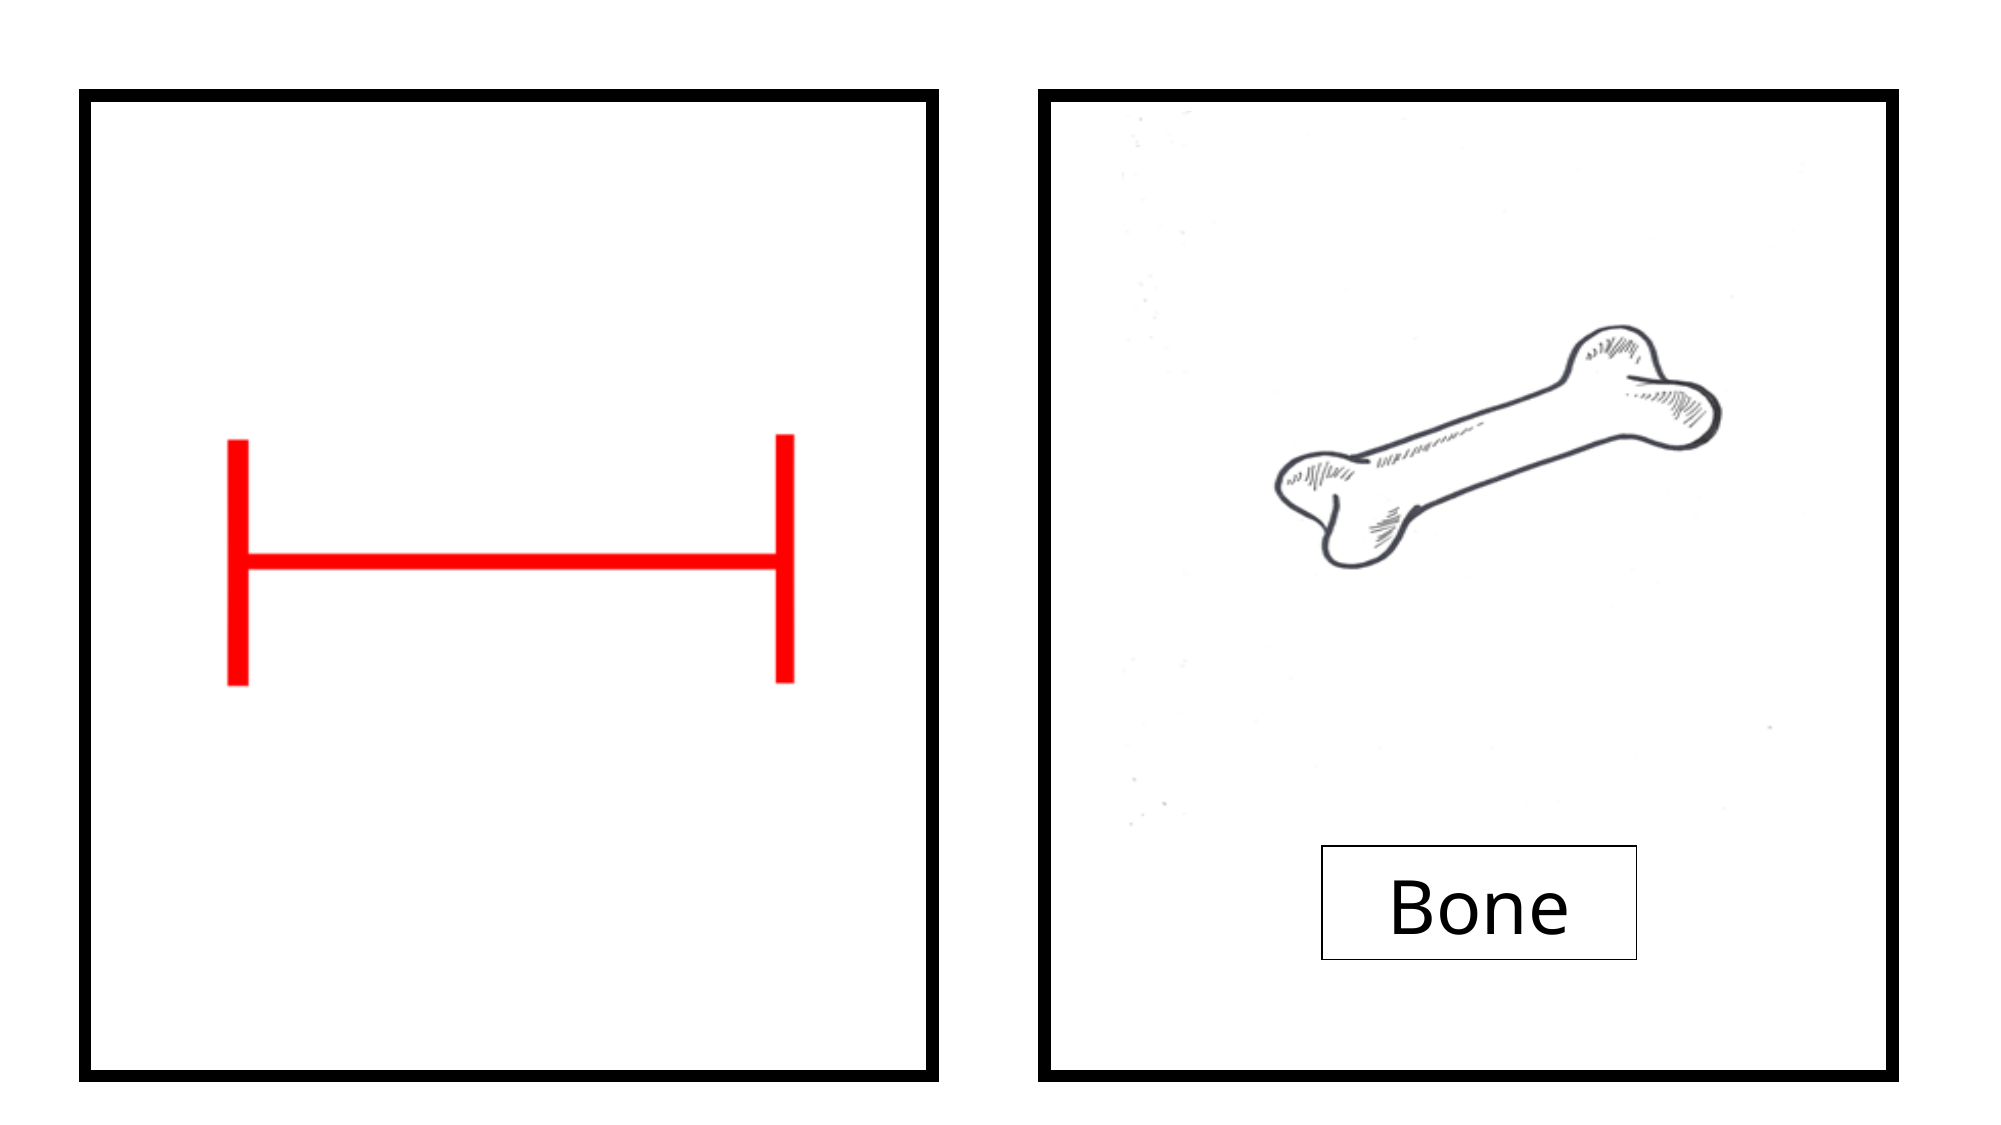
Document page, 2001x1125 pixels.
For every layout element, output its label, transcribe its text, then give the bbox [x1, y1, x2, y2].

picture [1121, 111, 1815, 830]
text_box [1044, 95, 1893, 1077]
text_box Bone [1321, 845, 1637, 960]
text_box [84, 95, 934, 1077]
picture [193, 416, 823, 742]
